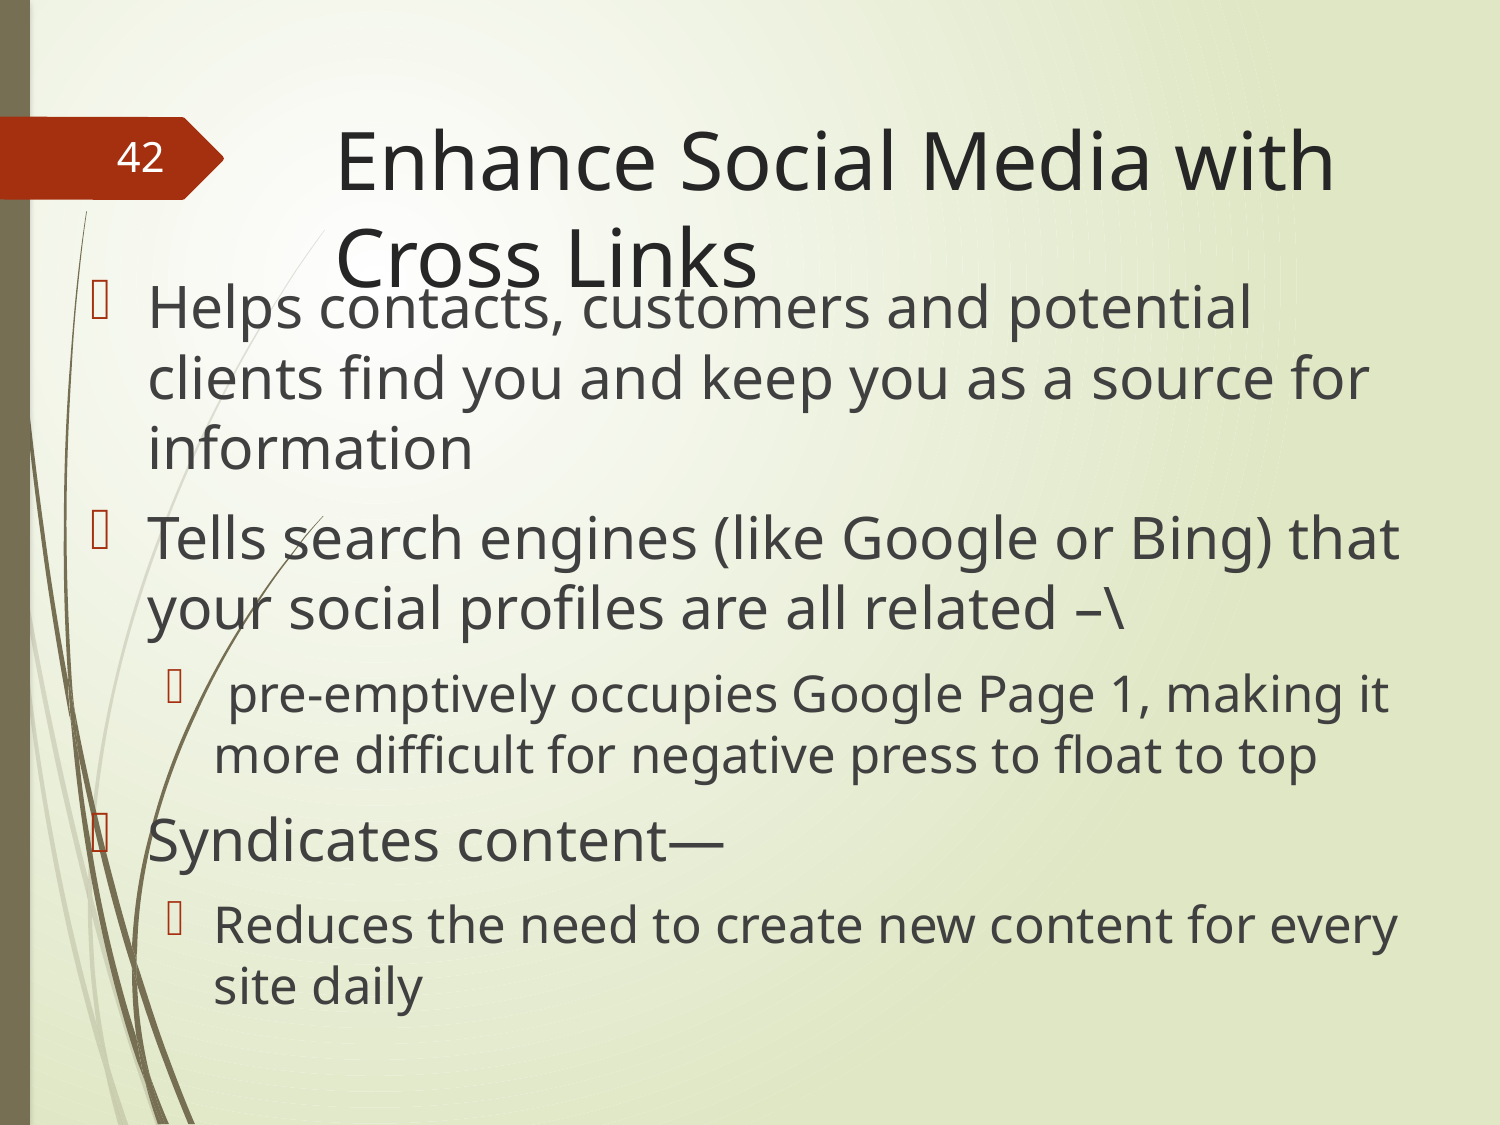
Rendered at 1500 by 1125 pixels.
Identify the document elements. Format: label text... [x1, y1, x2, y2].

list Helps contacts, customers and potential clients find you and keep you as a source for information Tells search engines (like Google or Bing) that your social profiles are all related –\ pre-emptively occupies Google Page 1, making it more difficult for negative press to float to top Syndicates content— Reduces the need to create new content for every site daily [75, 262, 1425, 1038]
slide_number 42 [83, 129, 180, 190]
title Enhance Social Media with Cross Links [319, 102, 1400, 262]
